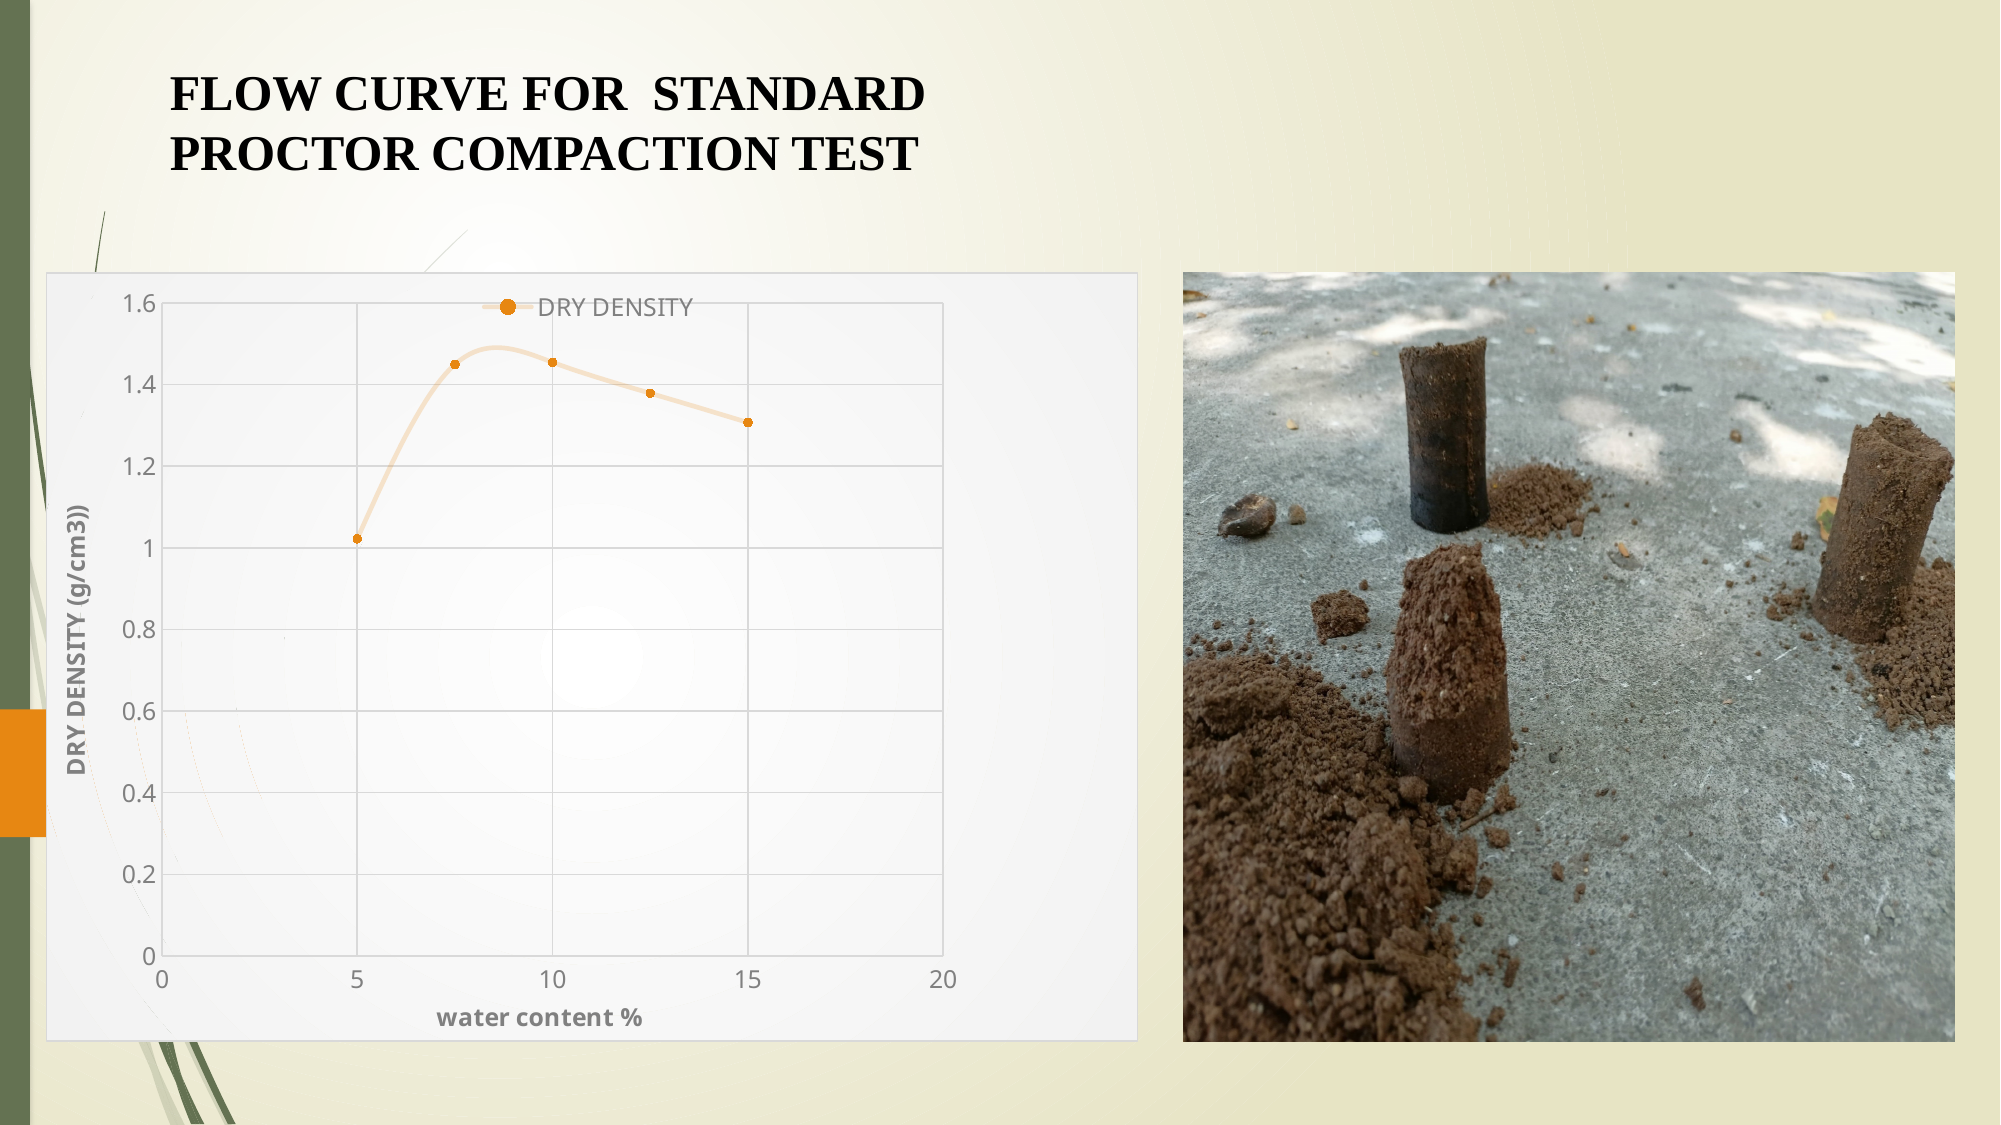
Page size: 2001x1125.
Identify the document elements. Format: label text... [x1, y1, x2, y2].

picture [1182, 271, 1955, 1043]
text_box FLOW CURVE FOR STANDARD PROCTOR COMPACTION TEST [155, 53, 990, 189]
chart [45, 271, 1139, 1043]
